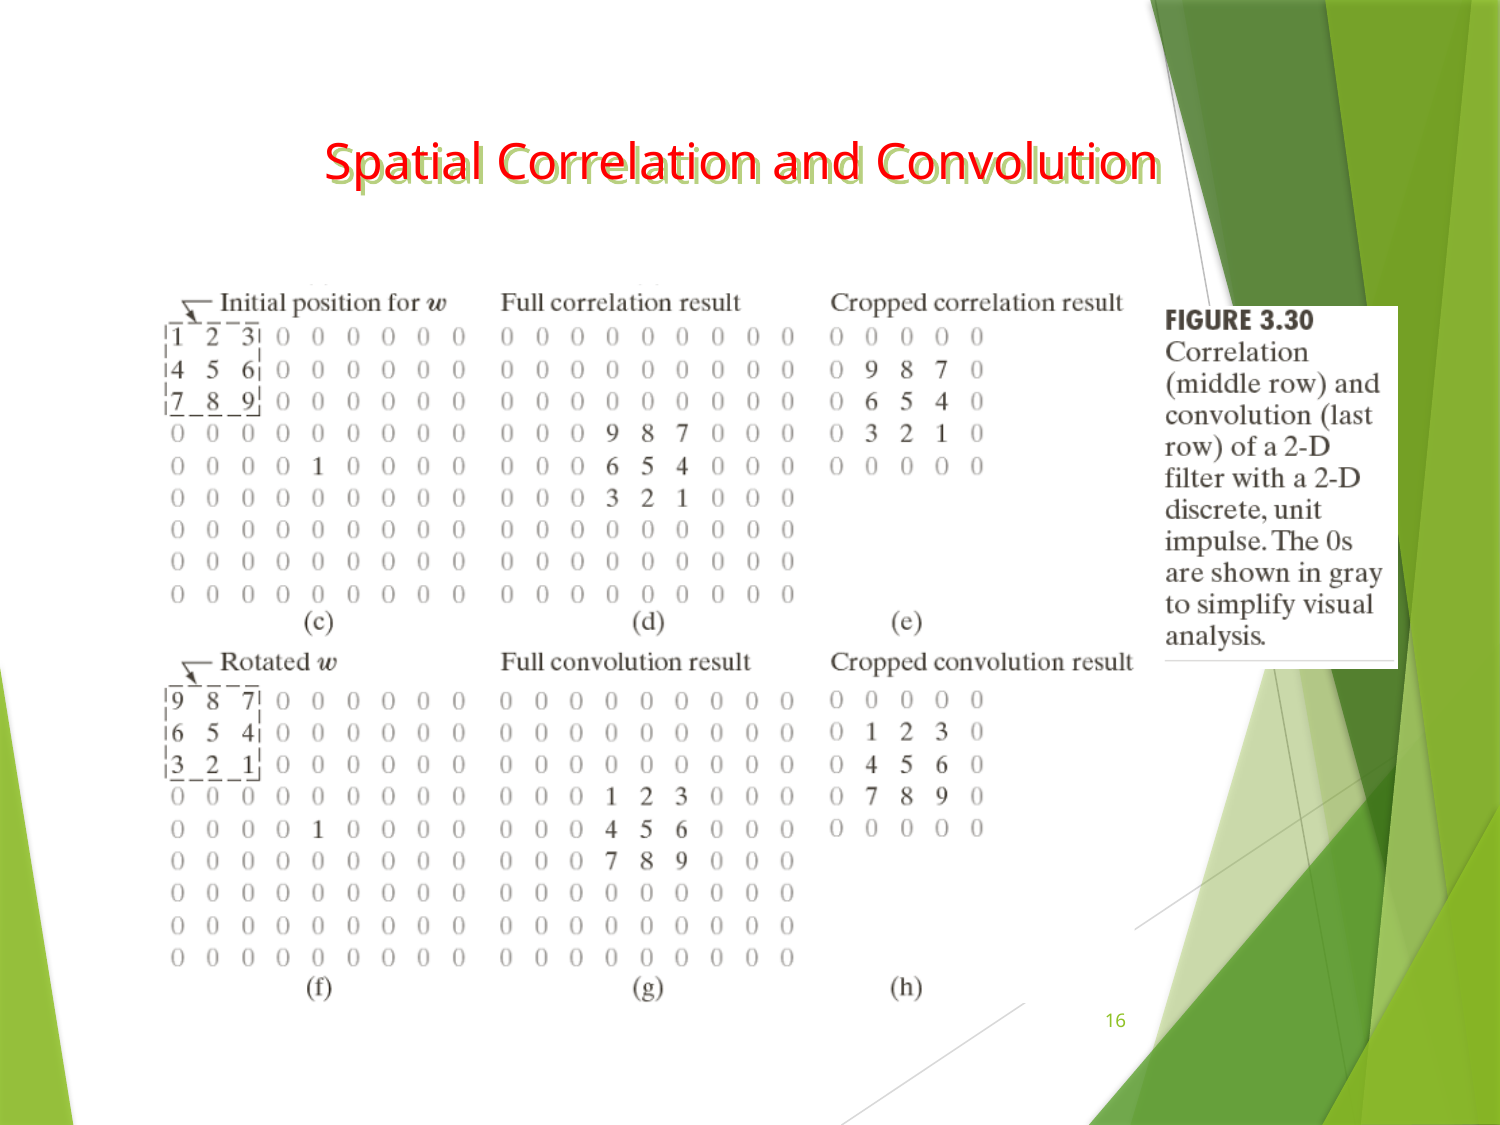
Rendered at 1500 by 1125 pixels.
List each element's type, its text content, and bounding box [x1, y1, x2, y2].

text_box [140, 284, 1136, 1003]
picture [1160, 306, 1398, 670]
text_box Spatial Correlation and Convolution [310, 122, 1176, 197]
slide_number 16 [1057, 991, 1142, 1051]
